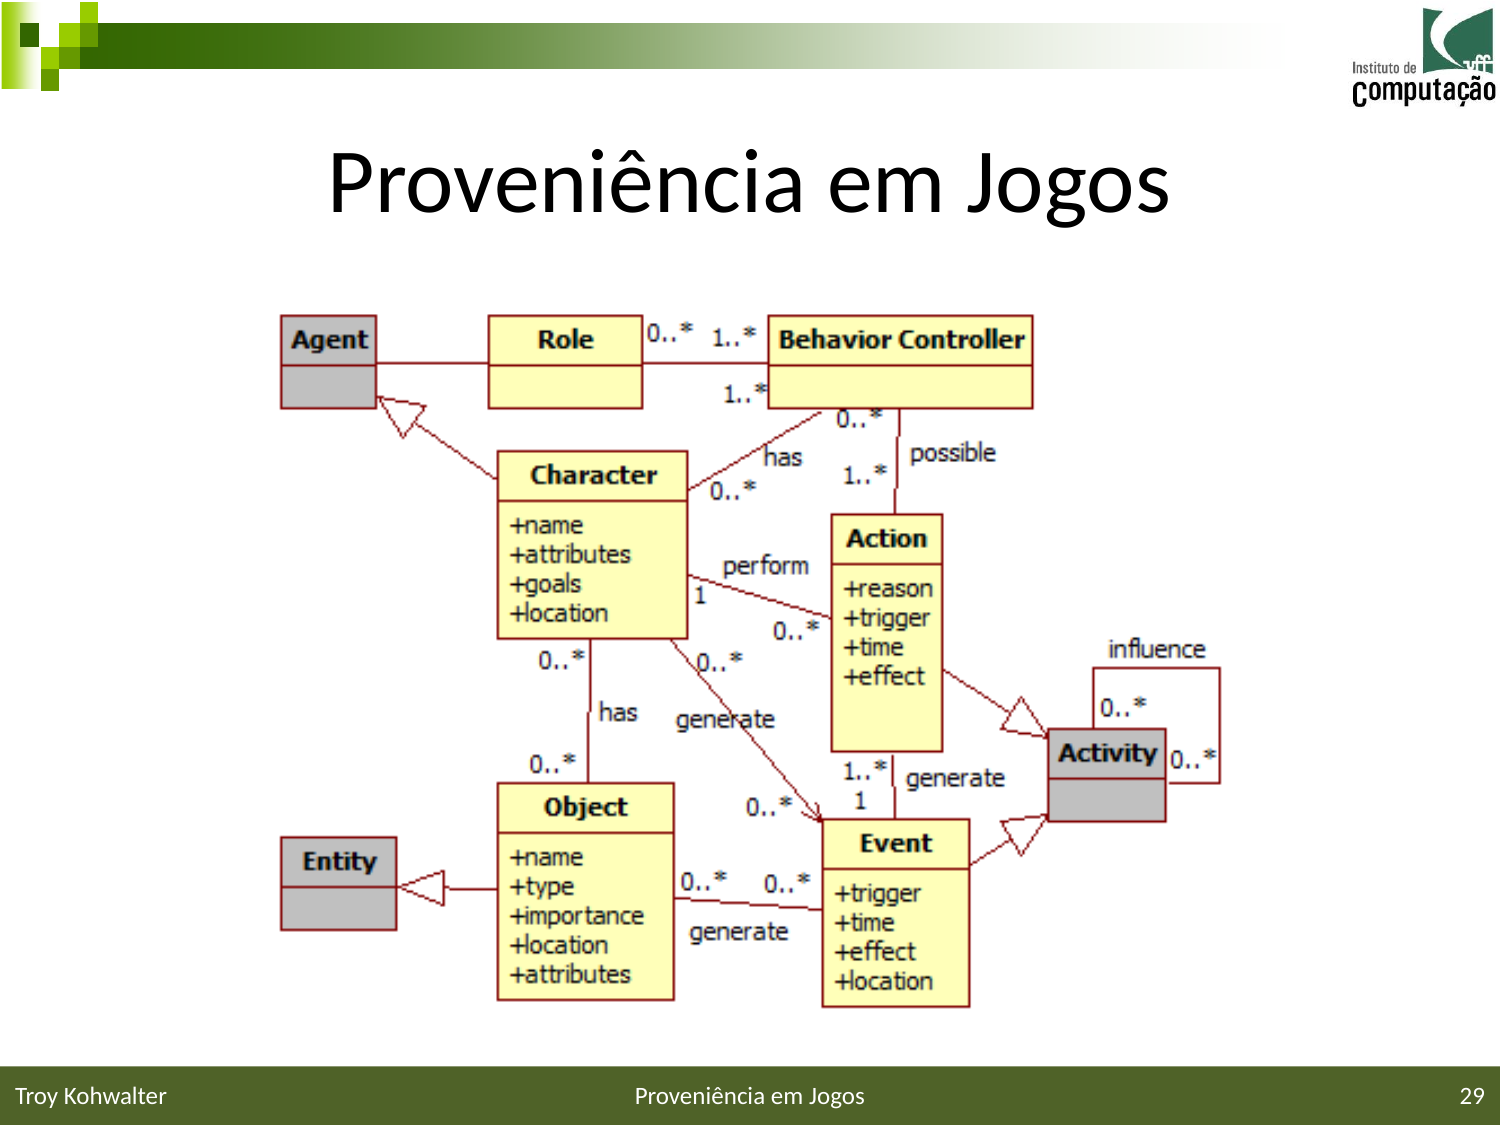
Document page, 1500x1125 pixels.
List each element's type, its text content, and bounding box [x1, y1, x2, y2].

title Proveniência em Jogos [75, 82, 1425, 270]
slide_number 29 [1149, 1065, 1500, 1125]
footer Proveniência em Jogos [512, 1065, 988, 1125]
slide_number Troy Kohwalter [0, 1065, 350, 1125]
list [273, 312, 1227, 1013]
